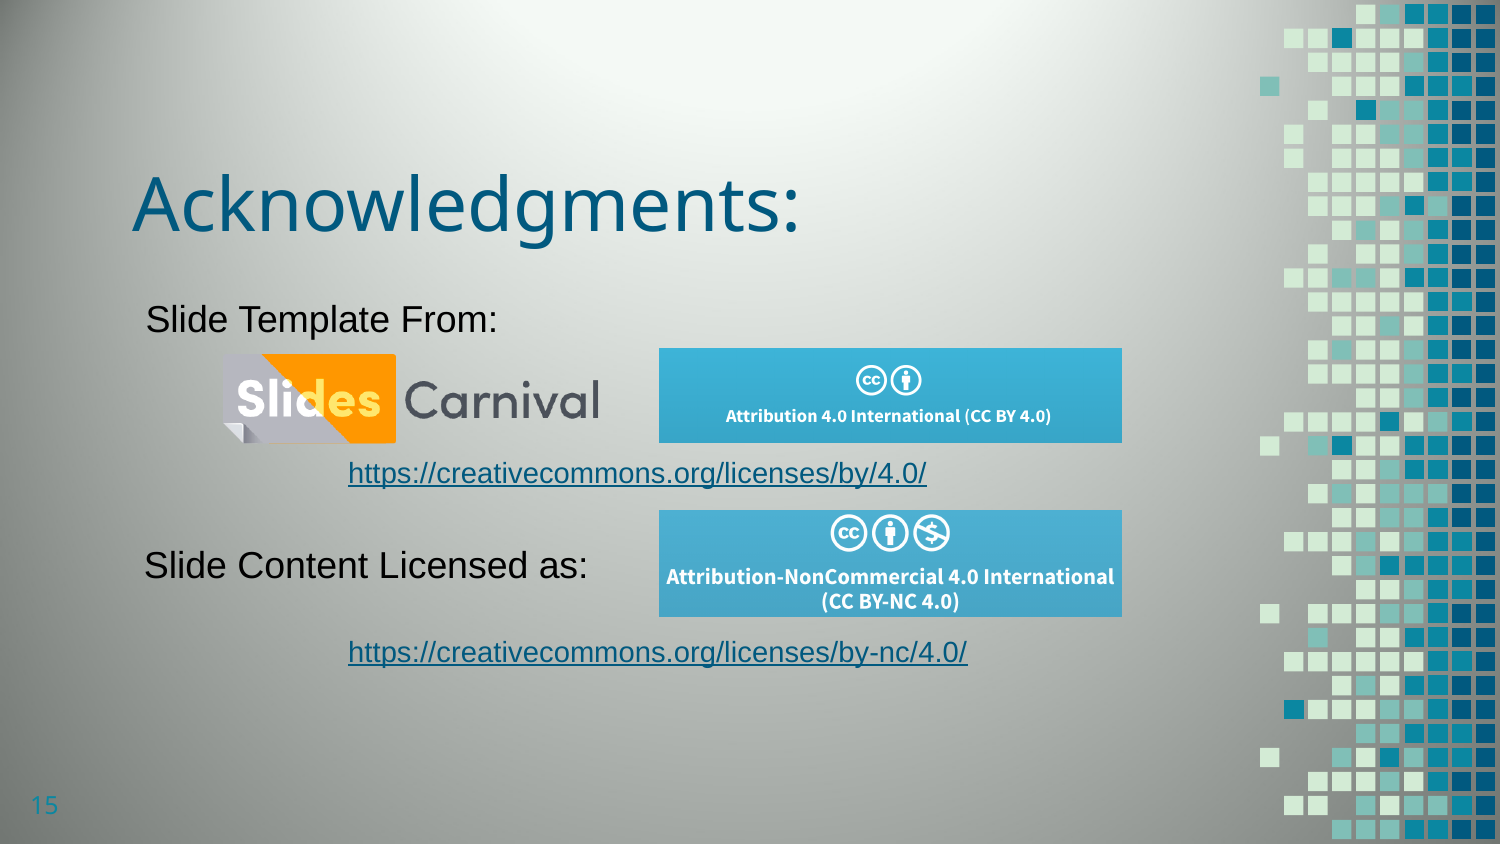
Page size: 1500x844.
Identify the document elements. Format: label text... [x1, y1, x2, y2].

slide_number 15 [15, 774, 105, 839]
text_box https://creativecommons.org/licenses/by/4.0/ [333, 446, 943, 497]
text_box https://creativecommons.org/licenses/by-nc/4.0/ [333, 626, 984, 676]
title Acknowledgments: [117, 121, 1227, 262]
text_box Slide Template From: [130, 287, 514, 348]
picture [0, 0, 1500, 844]
text_box Slide Content Licensed as: [129, 533, 604, 593]
